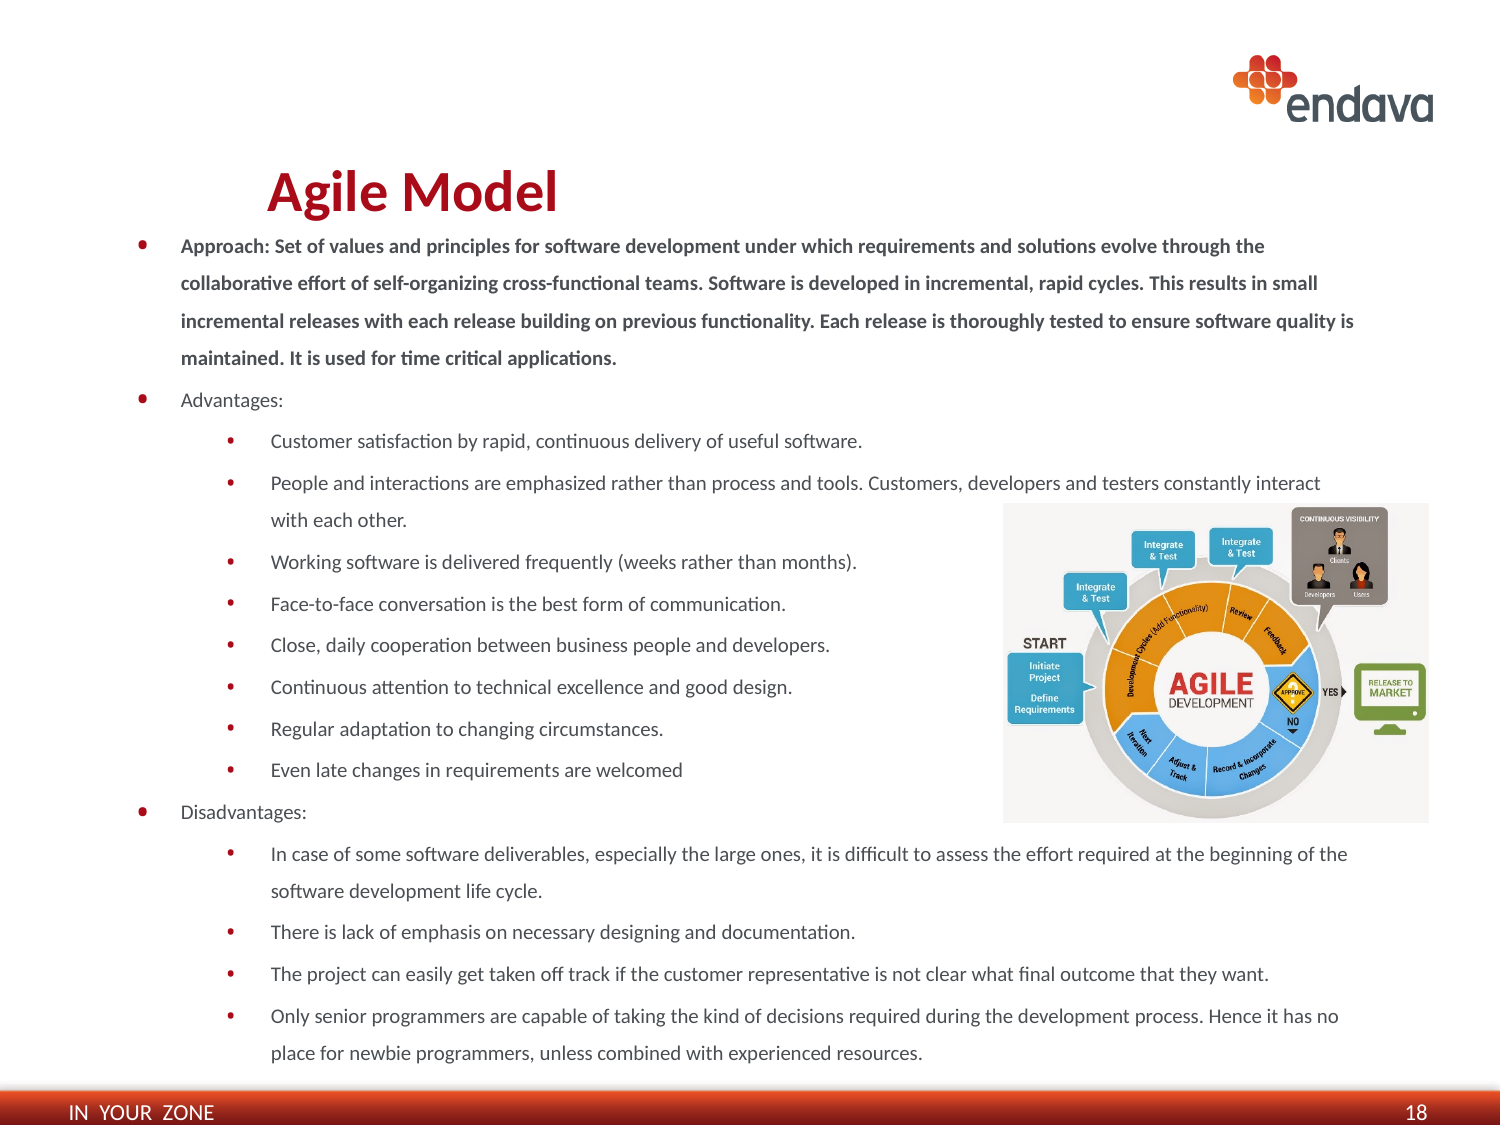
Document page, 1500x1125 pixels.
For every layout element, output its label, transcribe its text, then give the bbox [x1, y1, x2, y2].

picture [0, 1073, 1500, 1125]
title Agile Model [267, 152, 1231, 219]
list Approach: Set of values and principles for software development under which requirements and solutions evolve through the collaborative effort of self-organizing cross-functional teams. Software is developed in incremental, rapid cycles. This results in small incremental releases with each release building on previous functionality. Each release is thoroughly tested to ensure software quality is maintained. It is used for time critical applications. Advantages: Customer satisfaction by rapid, continuous delivery of useful software. People and interactions are emphasized rather than process and tools. Customers, developers and testers constantly interact with each other. Working software is delivered frequently (weeks rather than months). Face-to-face conversation is the best form of communication. Close, daily cooperation between business people and developers. Continuous attention to technical excellence and good design. Regular adaptation to changing circumstances. Even late changes in requirements are welcomed Disadvantages: In case of some software deliverables, especially the large ones, it is difficult to assess the effort required at the beginning of the software development life cycle. There is lack of emphasis on necessary designing and documentation. The project can easily get taken off track if the customer representative is not clear what final outcome that they want. Only senior programmers are capable of taking the kind of decisions required during the development process. Hence it has no place for newbie programmers, unless combined with experienced resources. [135, 219, 1359, 1082]
picture [1233, 55, 1433, 122]
picture [1003, 503, 1429, 823]
slide_number 18 [1377, 1080, 1429, 1125]
